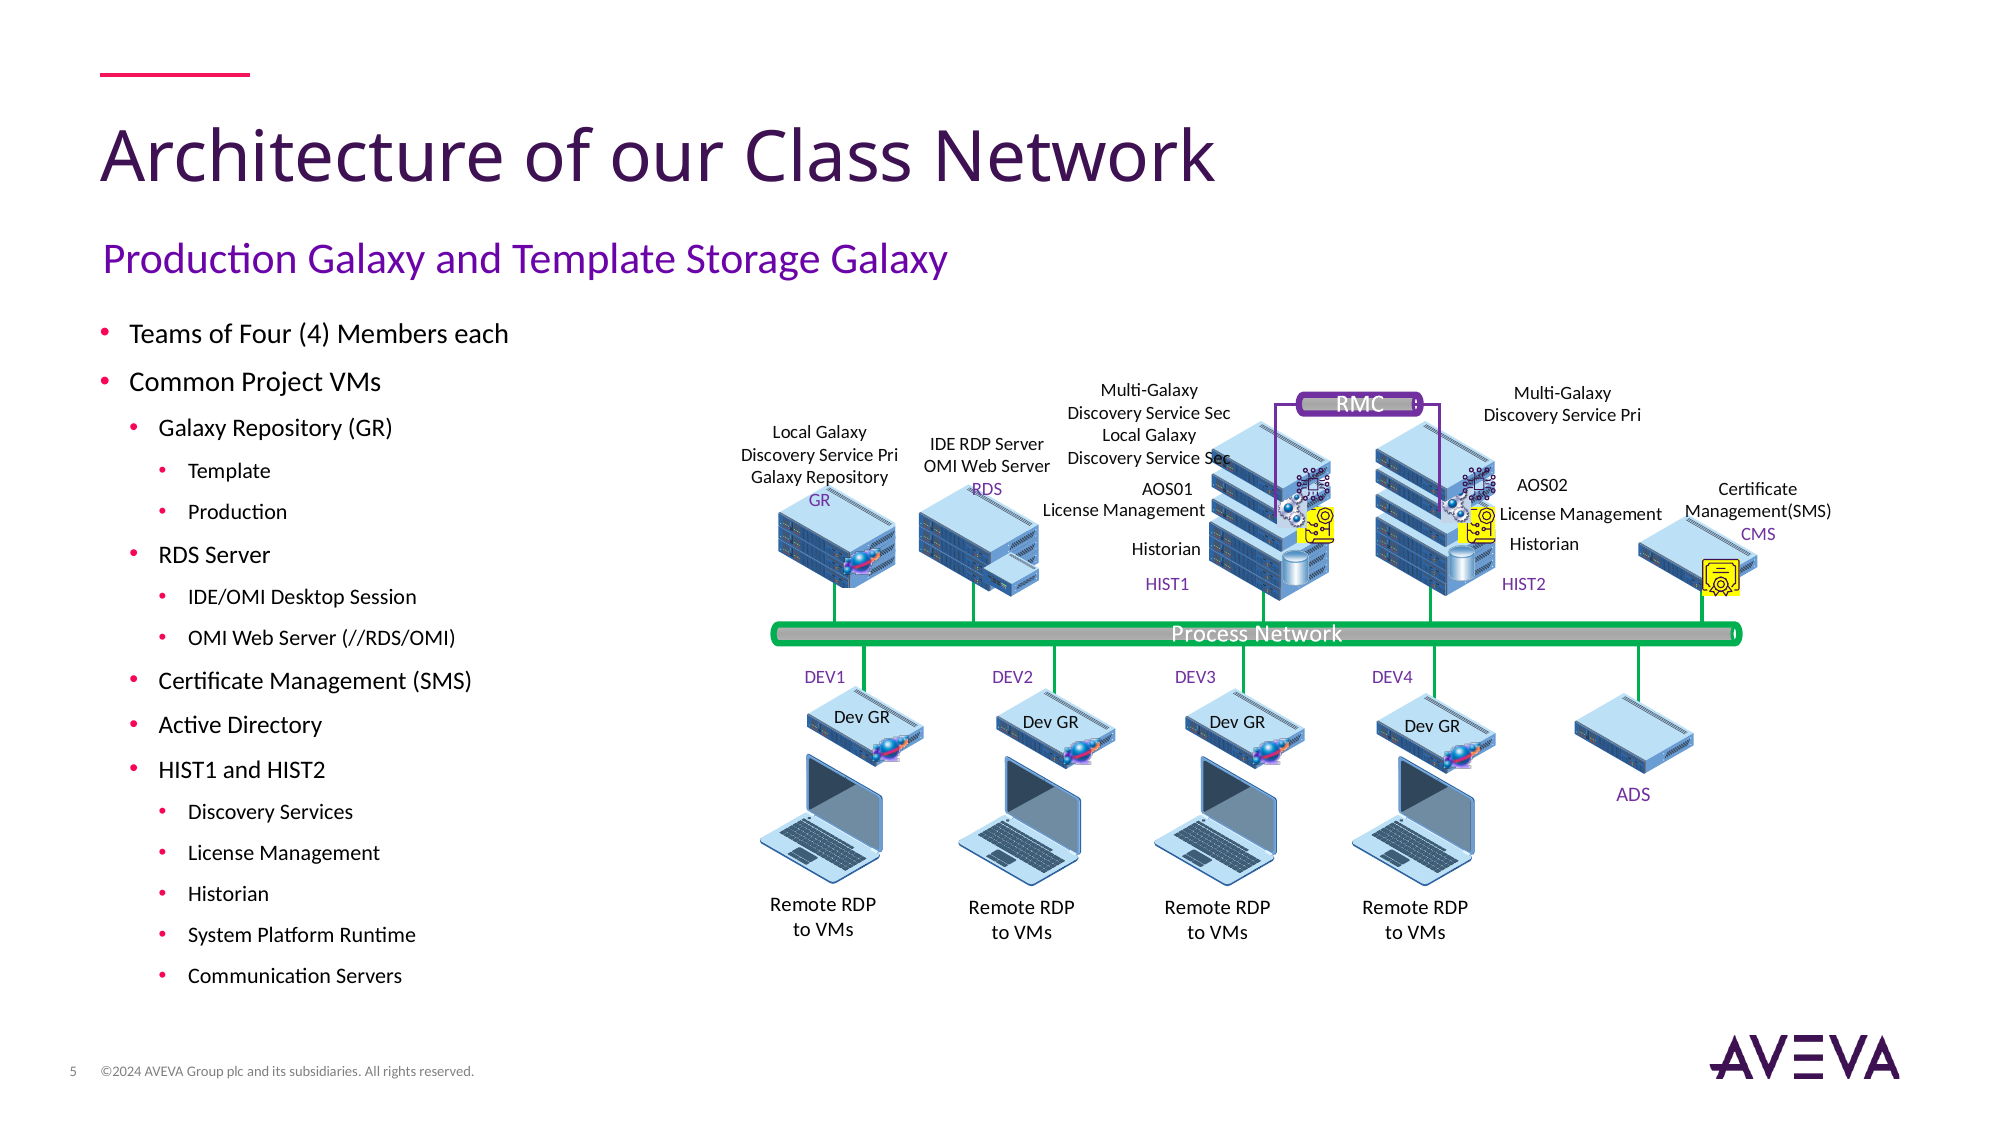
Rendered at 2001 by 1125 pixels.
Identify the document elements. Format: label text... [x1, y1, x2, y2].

slide_number 5 [41, 1049, 77, 1080]
footer ©2024 AVEVA Group plc and its subsidiaries. All rights reserved. [100, 1026, 1280, 1080]
picture [611, 327, 1948, 986]
list Teams of Four (4) Members each Common Project VMs Galaxy Repository (GR) Template Production RDS Server IDE/OMI Desktop Session OMI Web Server (//RDS/OMI) Certificate Management (SMS) Active Directory HIST1 and HIST2 Discovery Services License Management Historian System Platform Runtime Communication Servers [99, 314, 847, 995]
title Architecture of our Class Network [100, 96, 1901, 228]
list Production Galaxy and Template Storage Galaxy [99, 233, 1900, 287]
